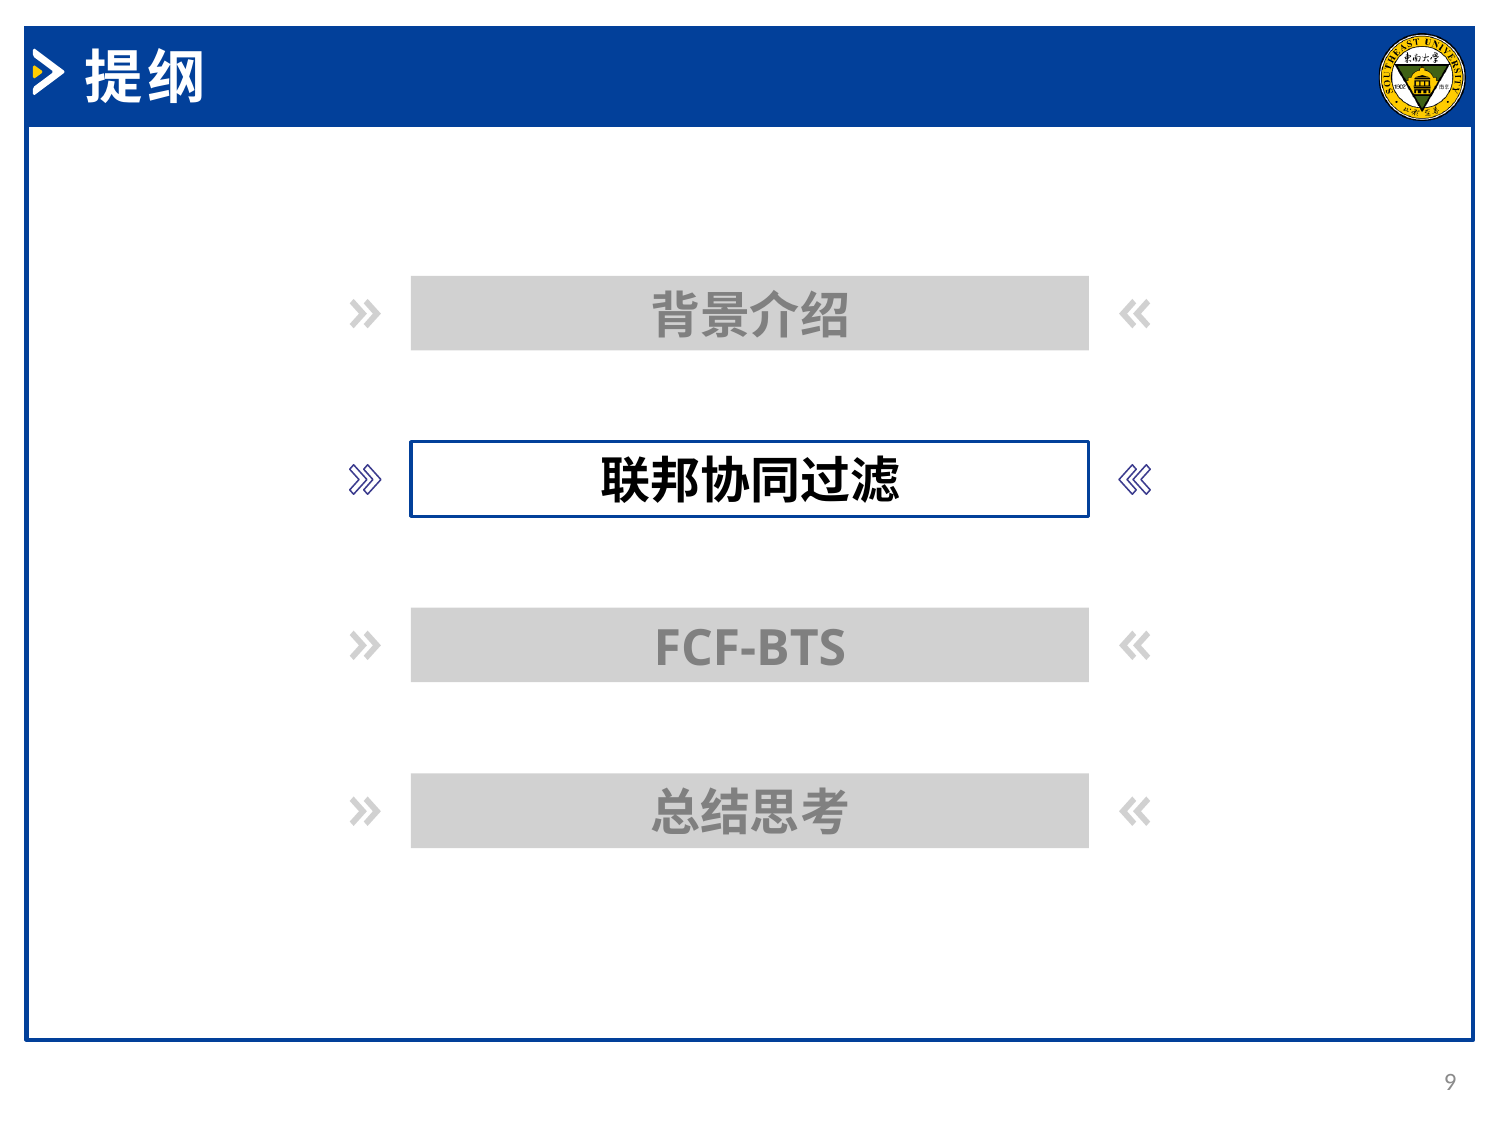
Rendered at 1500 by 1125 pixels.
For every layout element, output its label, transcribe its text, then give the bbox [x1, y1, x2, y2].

text_box 提纲 [70, 32, 605, 118]
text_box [349, 275, 1151, 850]
slide_number 9 [1382, 1051, 1472, 1111]
picture [1378, 33, 1467, 121]
